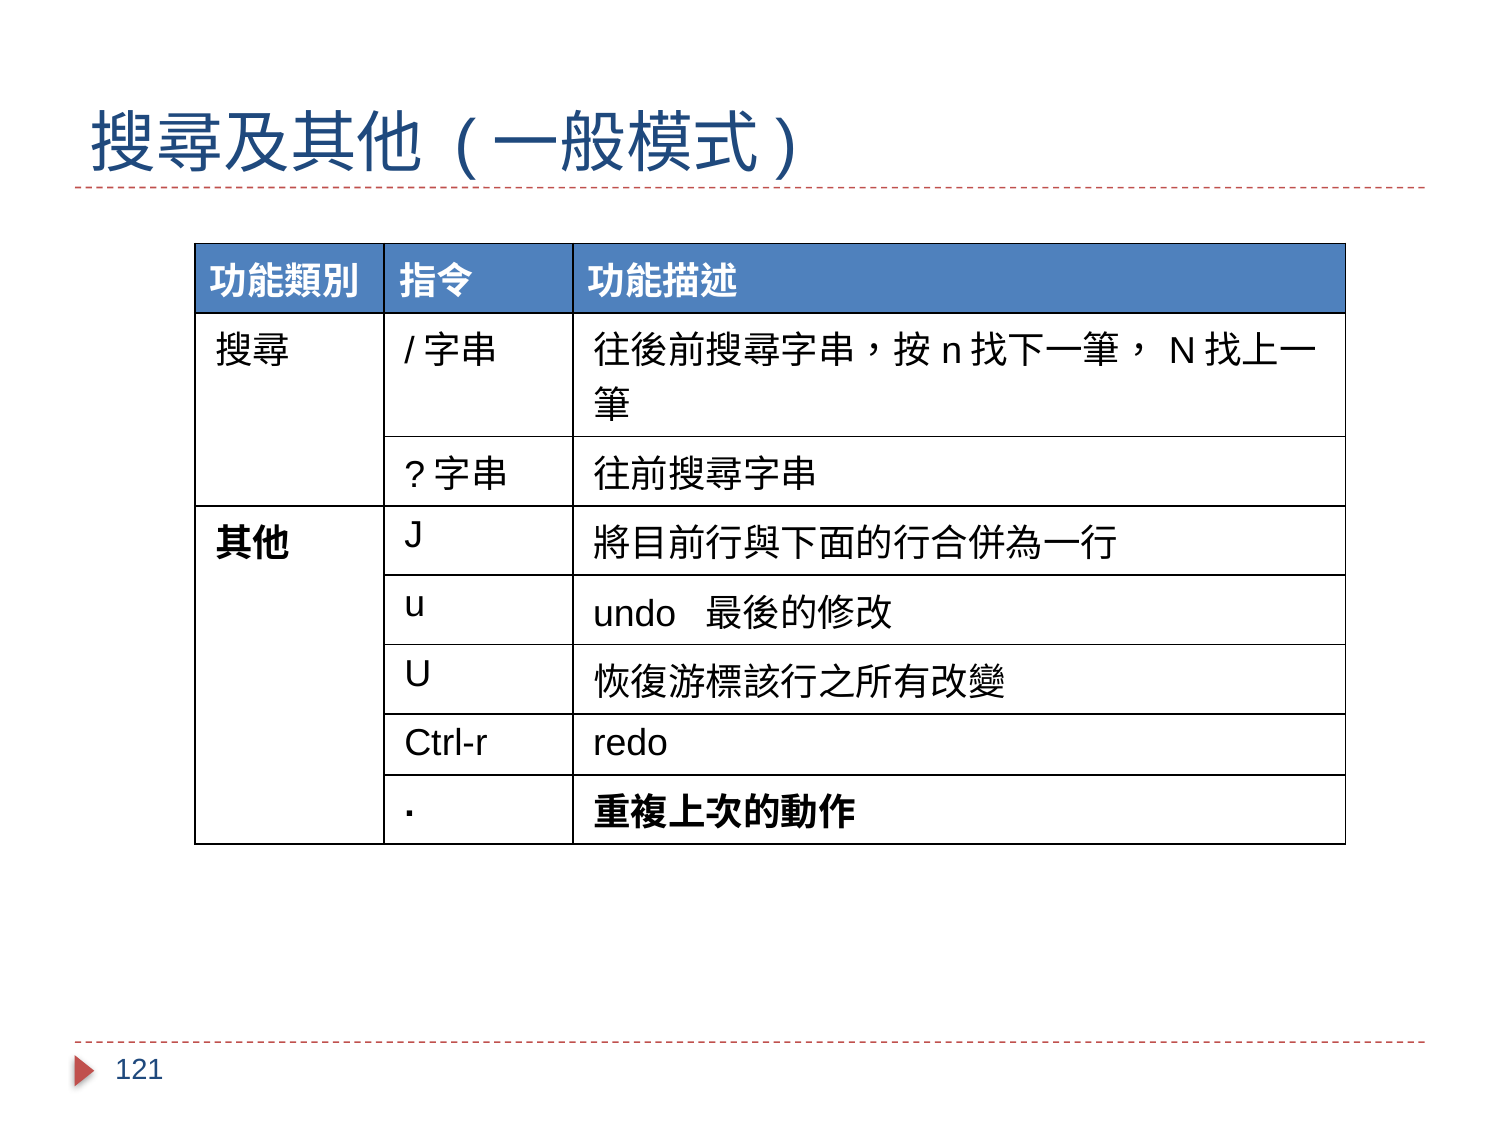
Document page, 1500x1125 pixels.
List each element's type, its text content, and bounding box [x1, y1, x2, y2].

table_cell 恢復游標該行之所有改變 [574, 645, 1345, 713]
table_cell 往後前搜尋字串，按n找下一筆，N找上一筆 [574, 314, 1345, 436]
table_cell 往前搜尋字串 [574, 437, 1345, 505]
table_cell U [385, 645, 572, 713]
table_cell redo [574, 715, 1345, 774]
table_cell ?字串 [385, 437, 572, 505]
list [75, 200, 1425, 1010]
table_cell Ctrl-r [385, 715, 572, 774]
slide_number 121 [100, 1042, 426, 1103]
table_cell J [385, 507, 572, 574]
table_cell undo 最後的修改 [574, 576, 1345, 644]
table_cell /字串 [385, 314, 572, 436]
table_cell 將目前行與下面的行合併為一行 [574, 507, 1345, 574]
title 搜尋及其他 (一般模式) [75, 24, 1425, 188]
table_header 功能類別 [196, 244, 383, 312]
table_cell . [385, 776, 572, 843]
table_header 功能描述 [574, 244, 1345, 312]
table_cell 搜尋 [196, 314, 383, 505]
table_cell 重複上次的動作 [574, 776, 1345, 843]
table_cell 其他 [196, 507, 383, 843]
table_header 指令 [385, 244, 572, 312]
table_cell u [385, 576, 572, 644]
